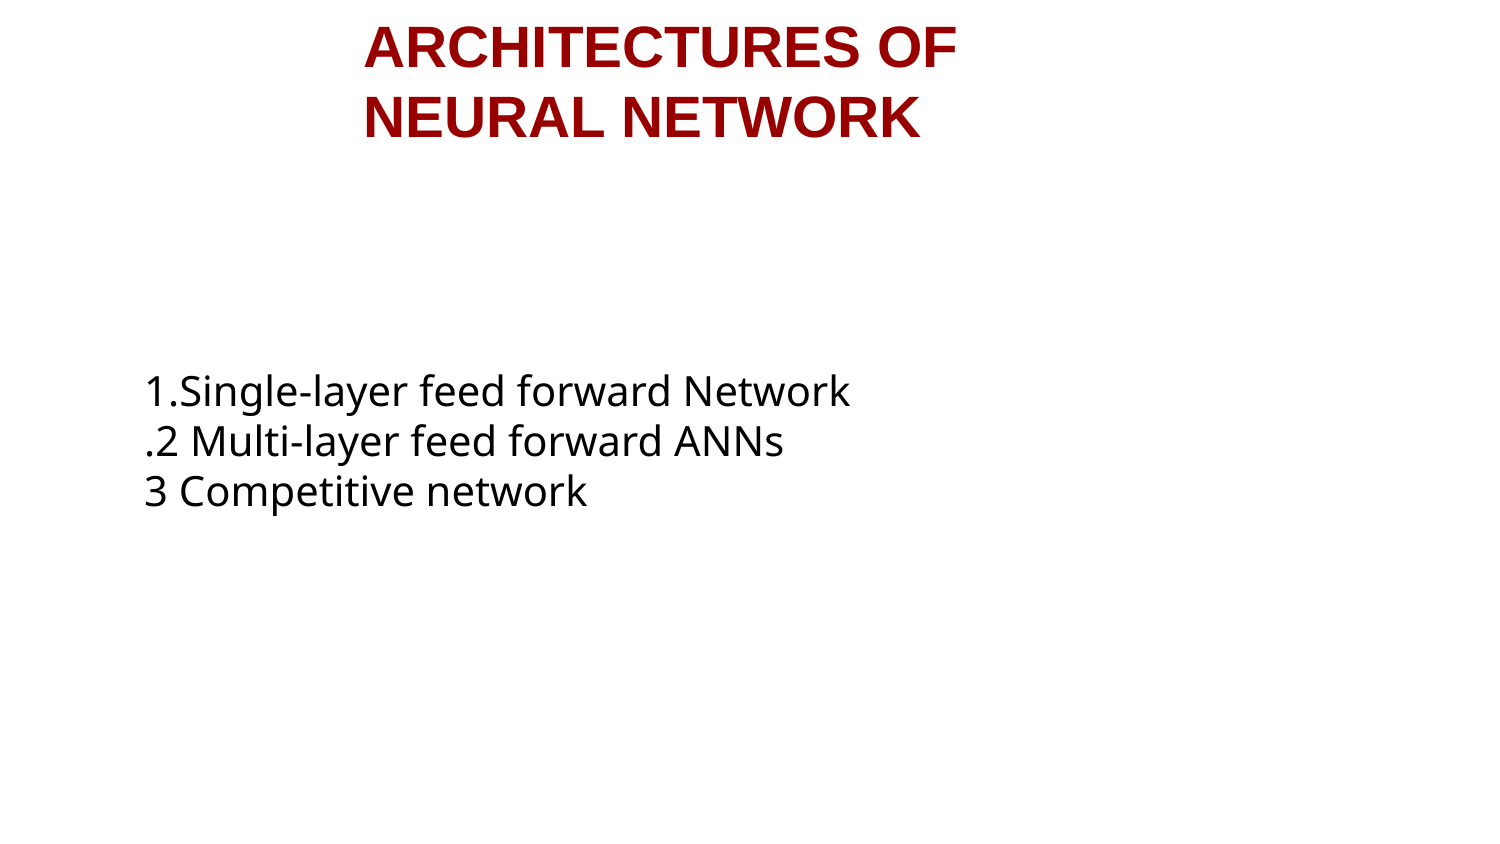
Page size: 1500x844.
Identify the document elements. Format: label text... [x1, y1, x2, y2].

list 1.Single-layer feed forward Network .2 Multi-layer feed forward ANNs 3 Competitive network [144, 365, 1238, 517]
title ARCHITECTURES OF NEURAL NETWORK [364, 9, 1136, 151]
